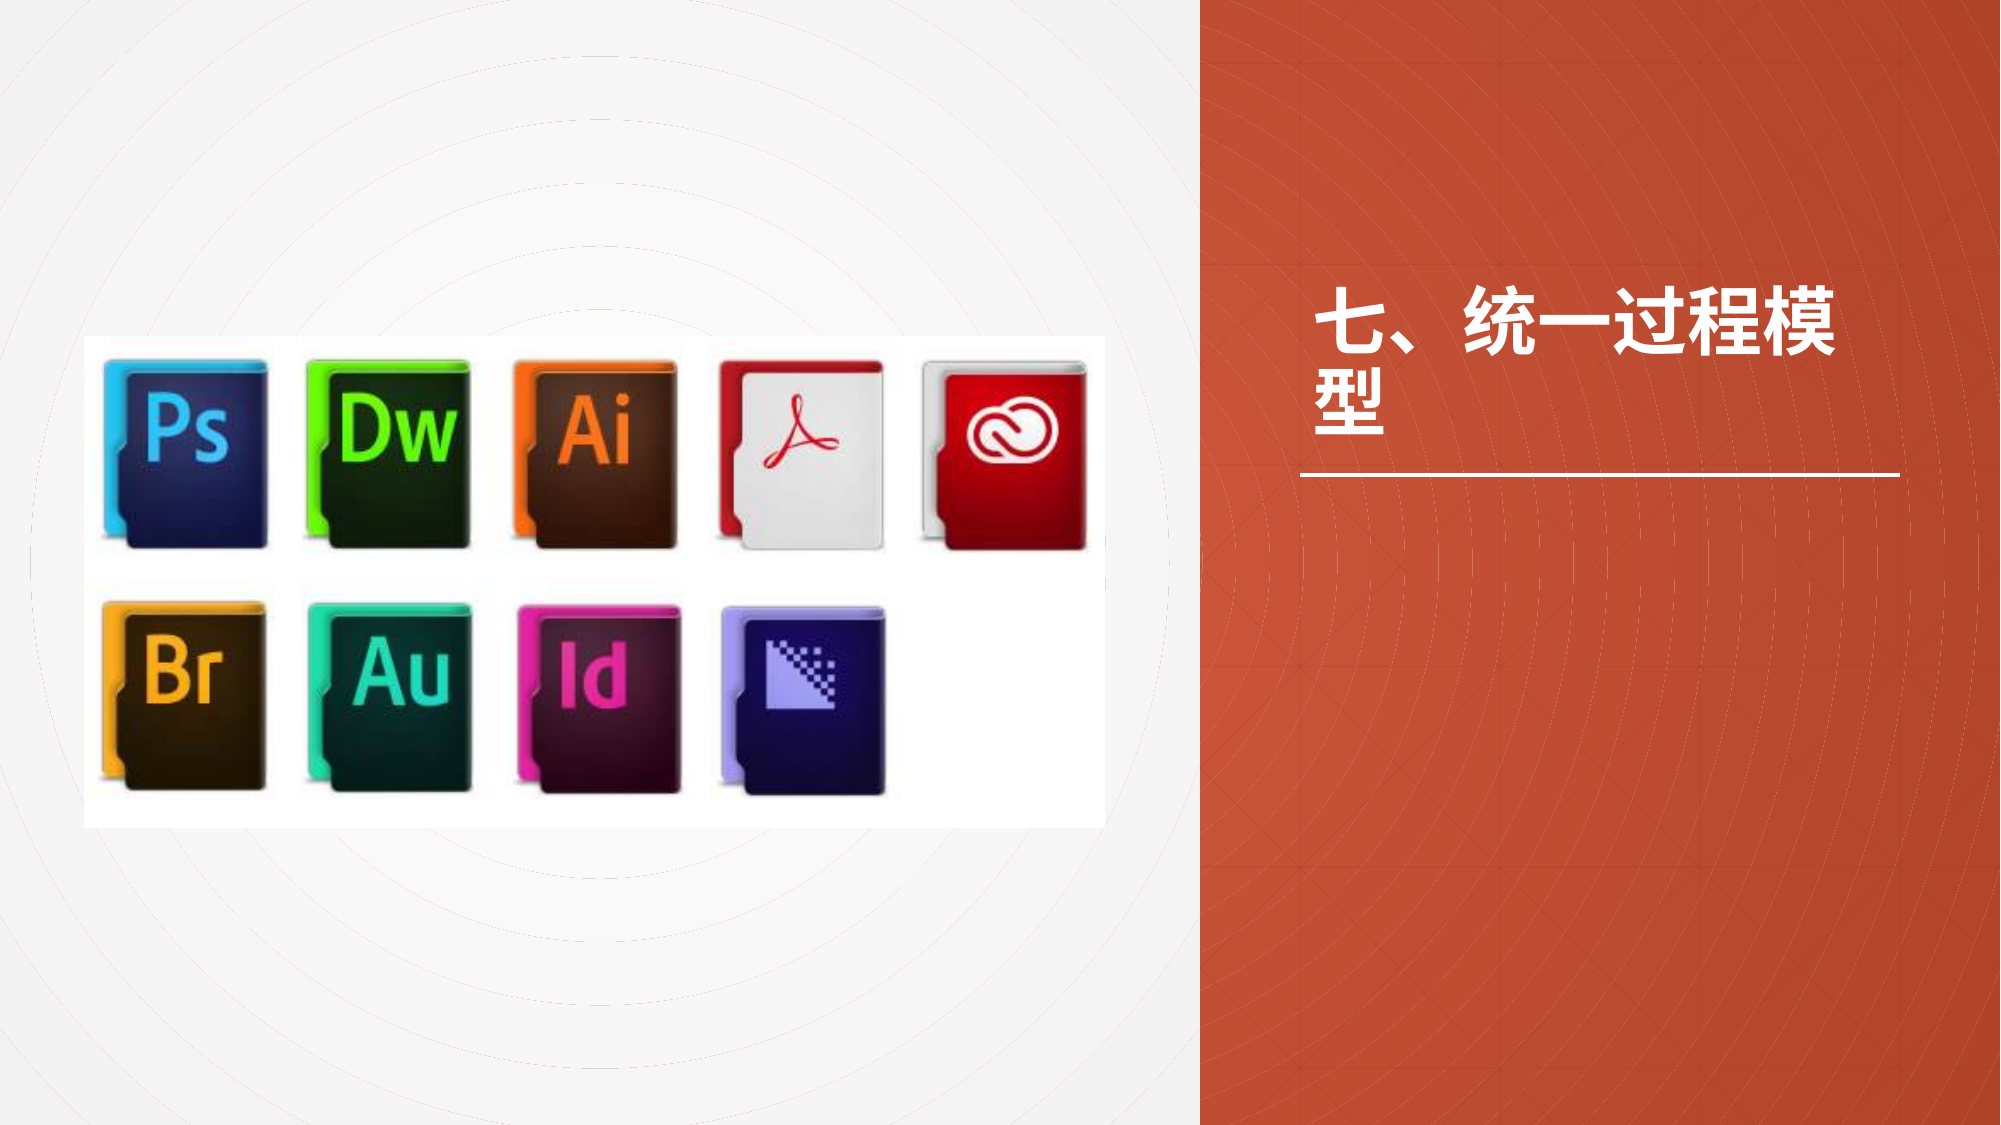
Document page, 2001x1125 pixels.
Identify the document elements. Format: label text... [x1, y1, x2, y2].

list [1298, 491, 1899, 867]
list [84, 335, 1105, 828]
title 七、统一过程模型 [1298, 93, 1899, 455]
